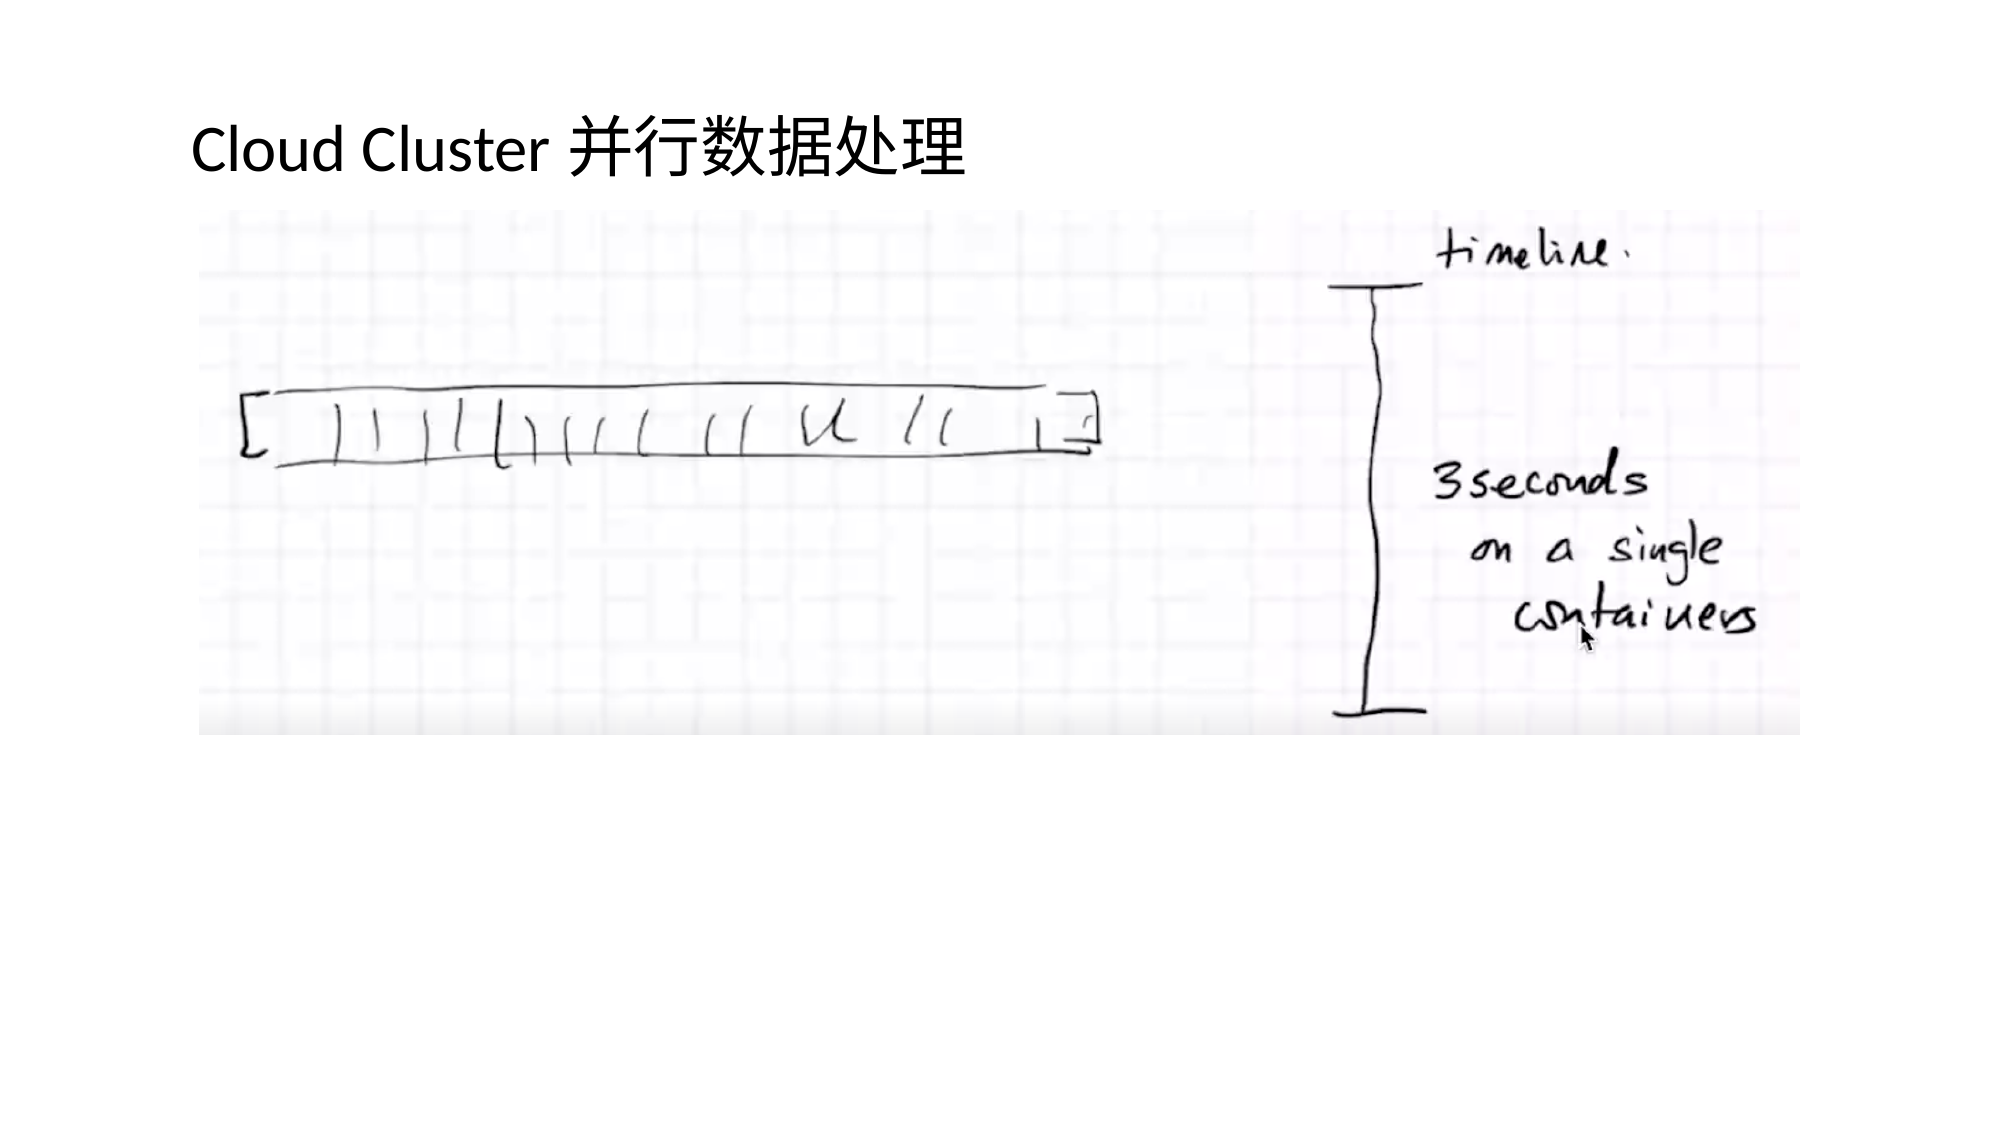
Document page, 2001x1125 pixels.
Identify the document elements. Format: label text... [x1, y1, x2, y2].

picture [199, 210, 1800, 735]
text_box Cloud Cluster并行数据处理 [176, 97, 1177, 192]
